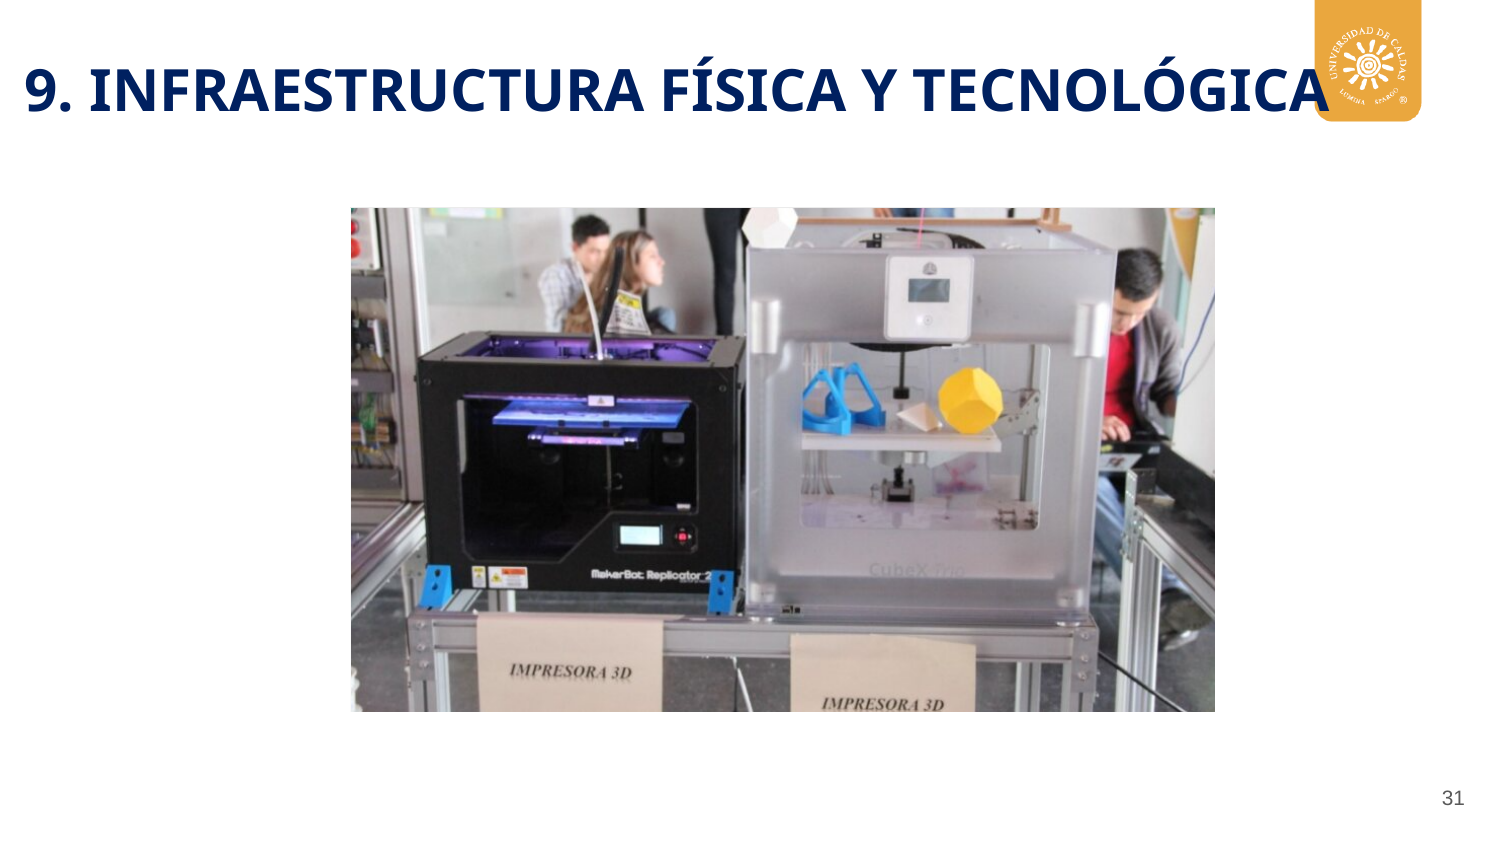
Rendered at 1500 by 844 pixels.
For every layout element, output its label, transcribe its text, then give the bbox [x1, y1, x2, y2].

slide_number ‹#› [1389, 764, 1480, 830]
text_box 9. INFRAESTRUCTURA FÍSICA Y TECNOLÓGICA [9, 27, 1387, 158]
picture [0, 0, 1500, 844]
